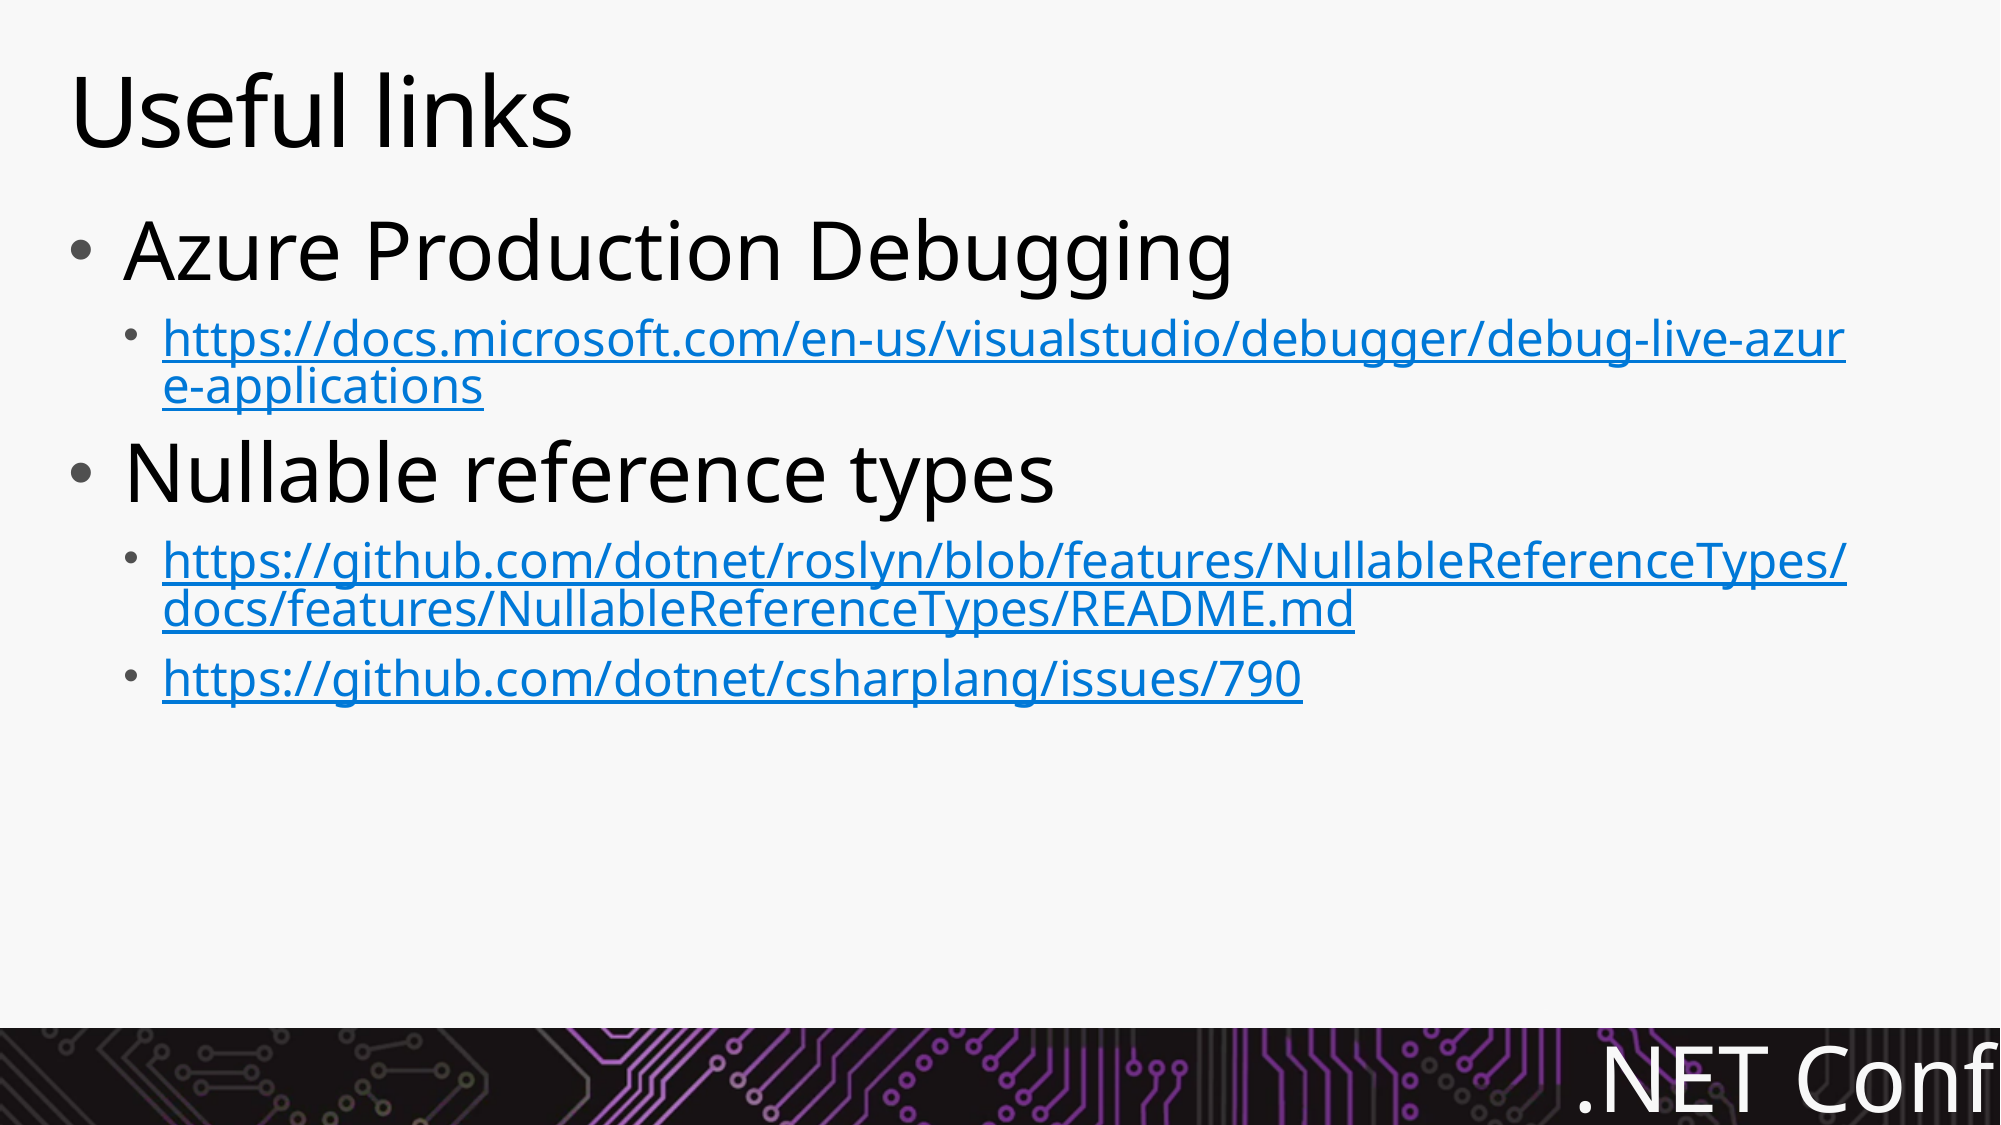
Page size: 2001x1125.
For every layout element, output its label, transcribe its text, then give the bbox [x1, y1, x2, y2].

picture [0, 1028, 2000, 1125]
title Useful links [44, 47, 1957, 196]
list Azure Production Debugging https://docs.microsoft.com/en-us/visualstudio/debugger/debug-live-azure-applications Nullable reference types https://github.com/dotnet/roslyn/blob/features/NullableReferenceTypes/docs/features/NullableReferenceTypes/README.md https://github.com/dotnet/csharplang/issues/790 [44, 196, 1887, 1031]
